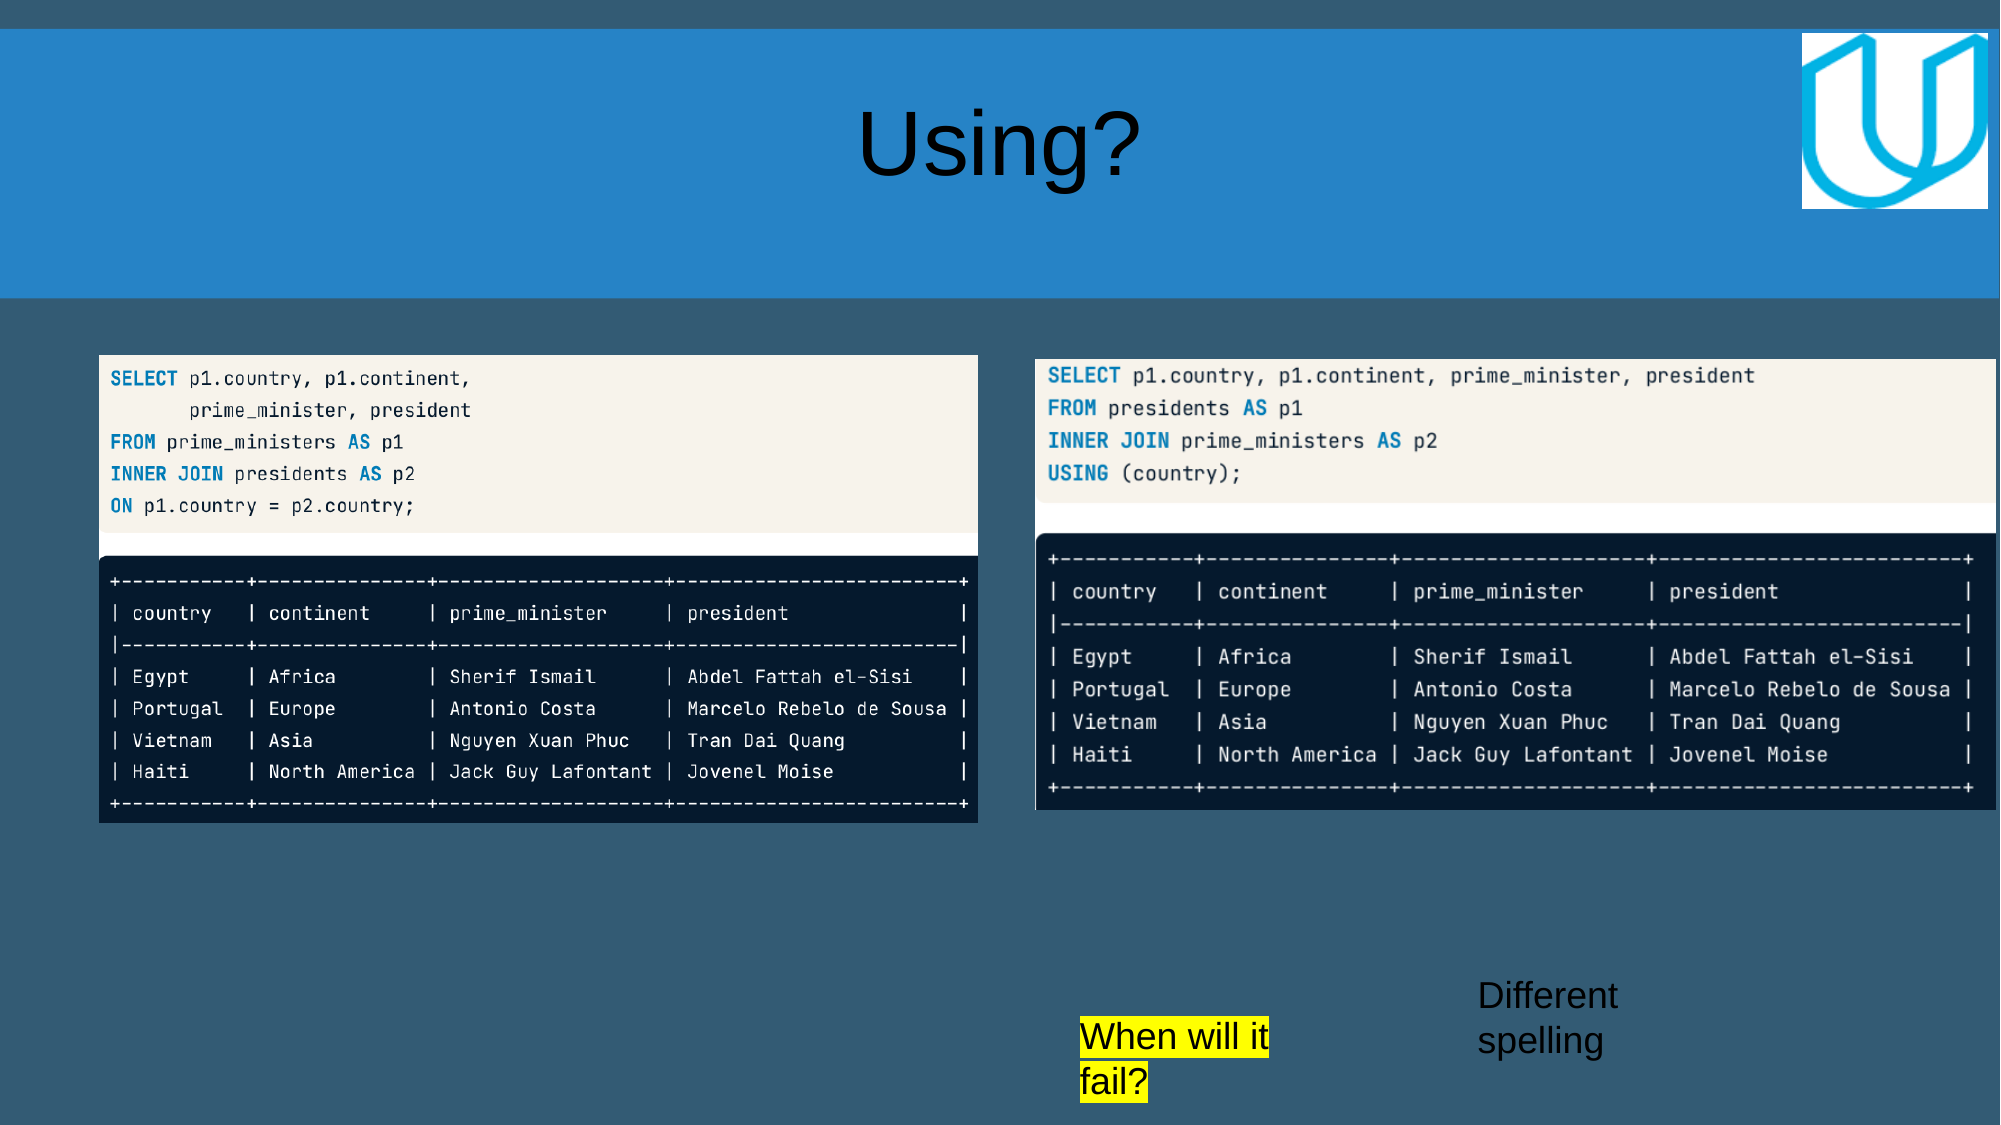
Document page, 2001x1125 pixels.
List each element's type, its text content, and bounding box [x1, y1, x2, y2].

picture [1900, 124, 1988, 209]
text_box Using? [99, 44, 1900, 233]
picture [1900, 175, 1911, 189]
picture [1932, 48, 1973, 166]
picture [1034, 359, 1996, 811]
text_box Different spelling [1462, 963, 1770, 1020]
picture [1802, 33, 1988, 167]
picture [99, 355, 979, 823]
text_box When will it fail? [1064, 1004, 1363, 1062]
